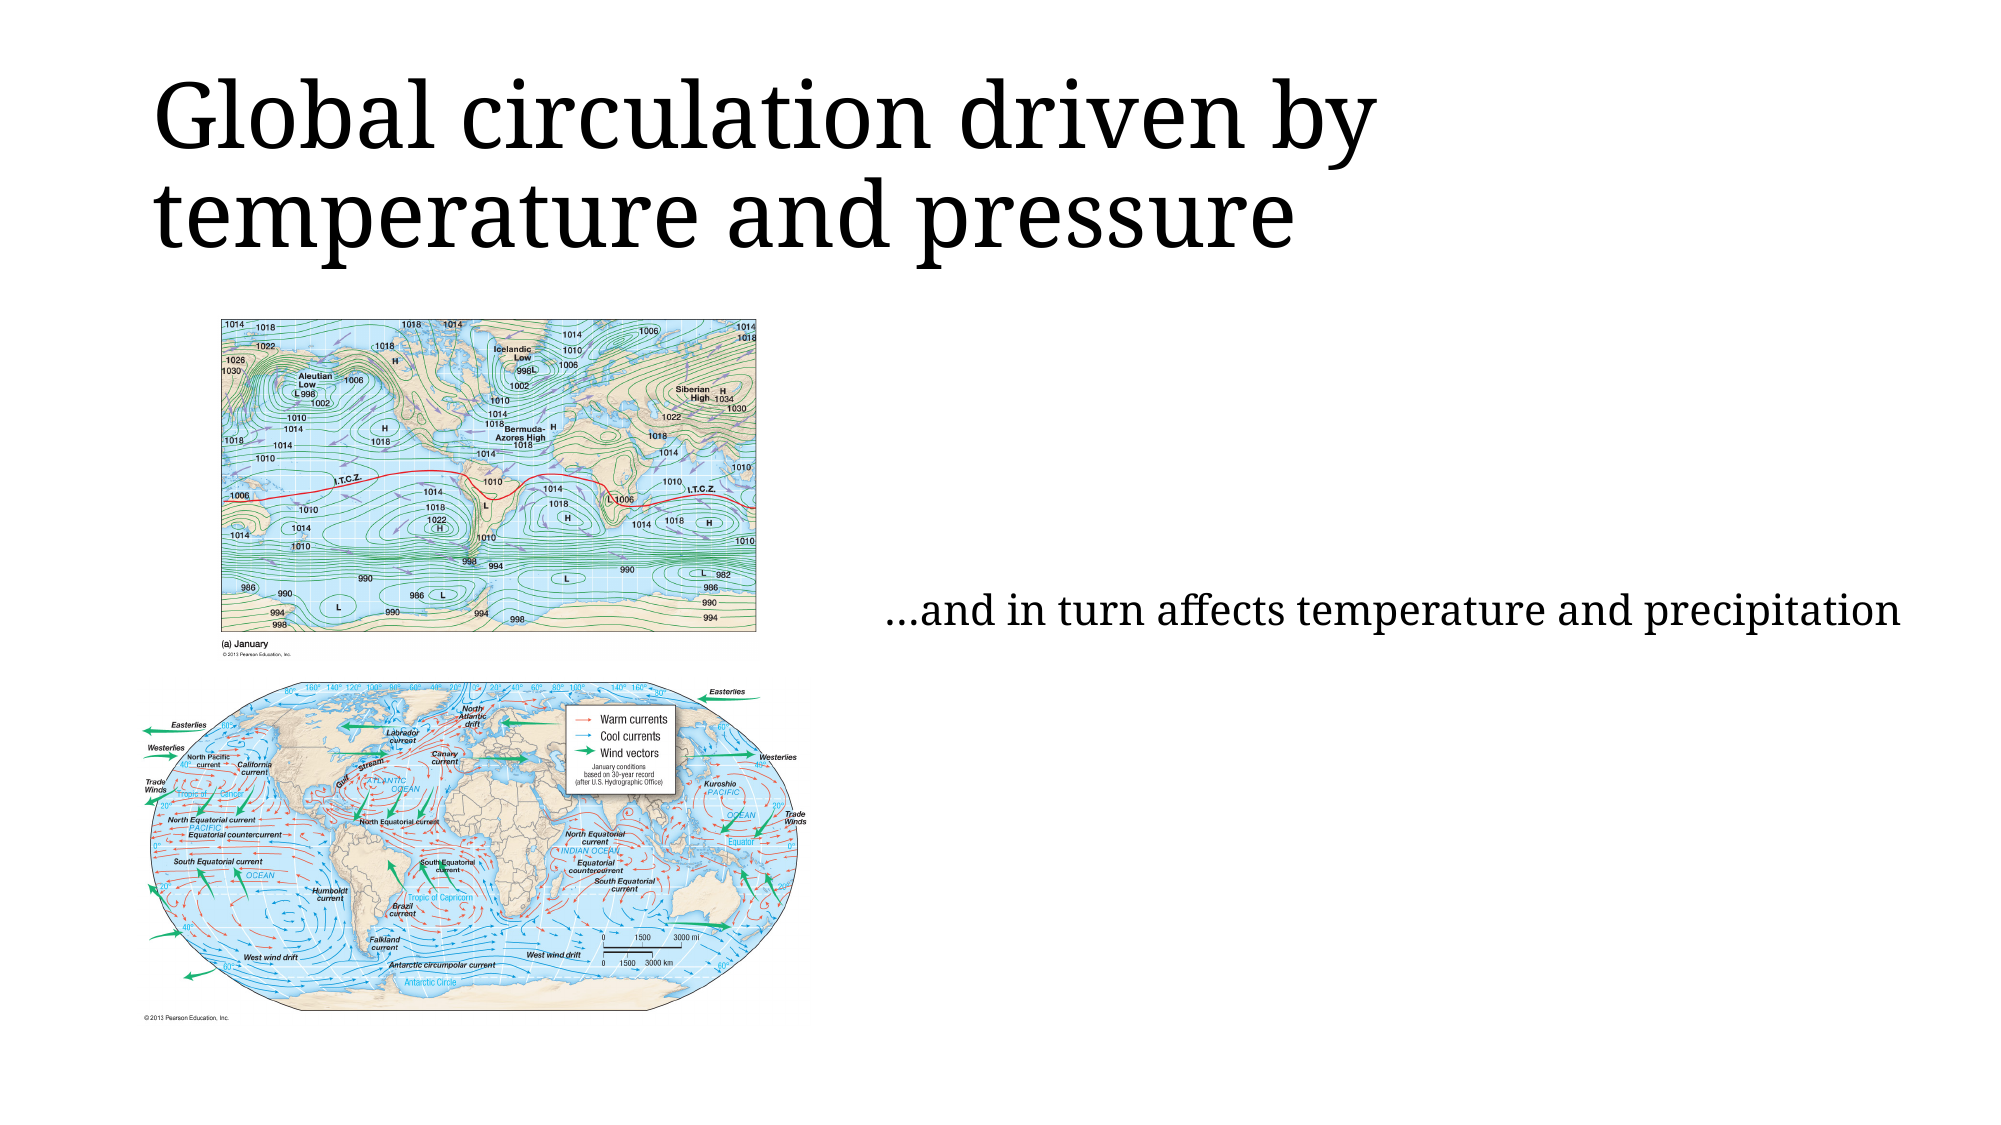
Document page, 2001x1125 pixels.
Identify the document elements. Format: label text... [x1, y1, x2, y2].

text_box …and in turn affects temperature and precipitation [869, 576, 1917, 642]
title Global circulation driven by temperature and pressure [137, 59, 1863, 278]
picture [137, 677, 811, 1026]
picture [217, 315, 760, 661]
